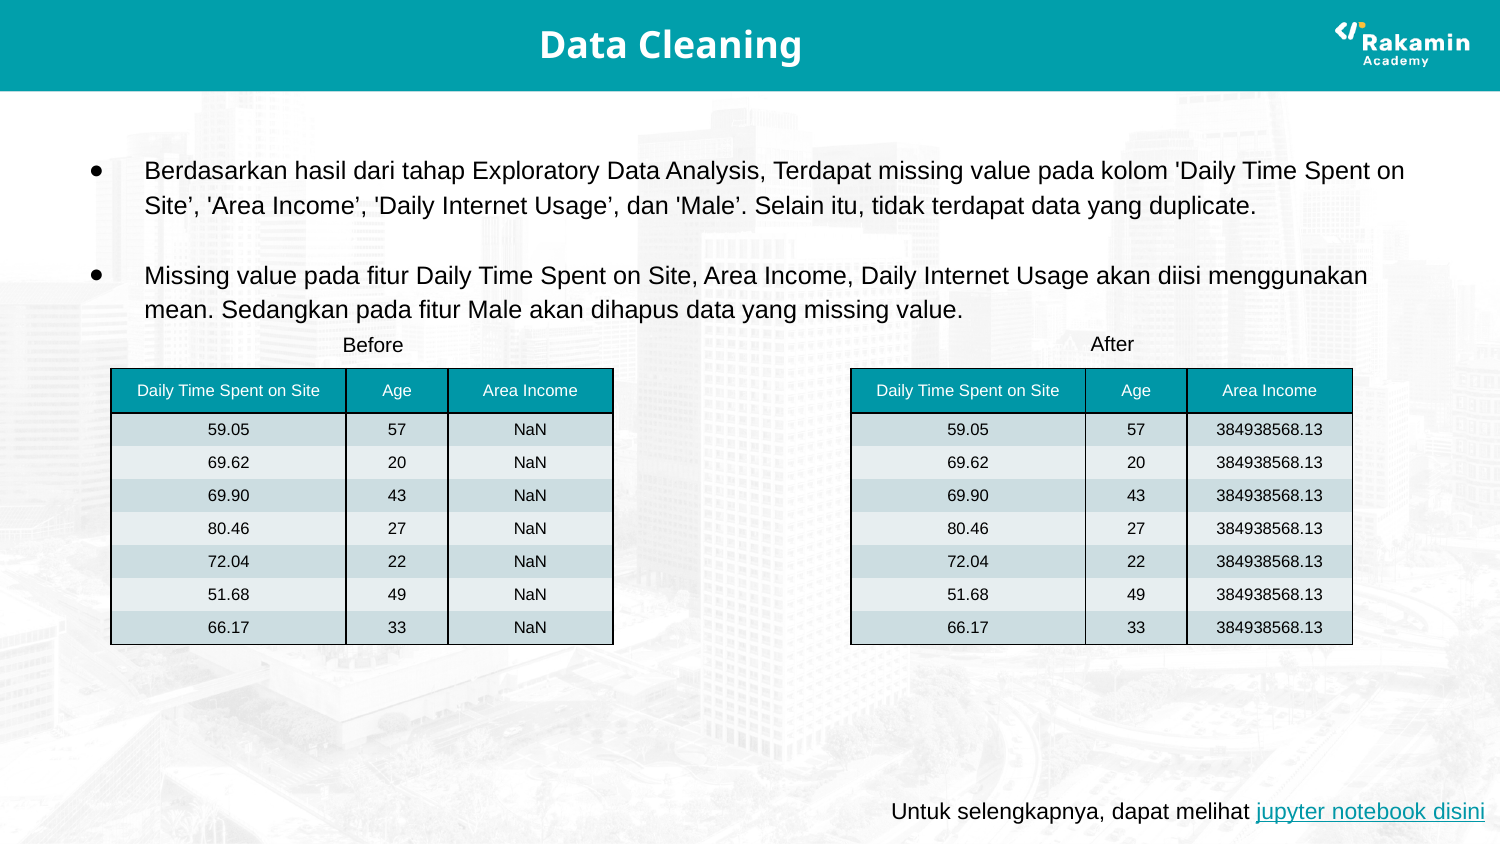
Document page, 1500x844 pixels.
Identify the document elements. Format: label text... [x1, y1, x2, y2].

table_cell NaN [449, 479, 612, 512]
table_cell 384938568.13 [1188, 512, 1352, 545]
table_cell 43 [347, 479, 447, 512]
table_cell NaN [449, 545, 612, 578]
table_cell 22 [347, 545, 447, 578]
table_cell 69.90 [852, 479, 1085, 512]
table_cell 384938568.13 [1188, 611, 1352, 644]
table_cell 43 [1086, 479, 1186, 512]
table_header Area Income [449, 369, 612, 412]
table_cell 384938568.13 [1188, 479, 1352, 512]
table_cell 384938568.13 [1188, 578, 1352, 611]
table_cell 57 [347, 414, 447, 446]
table_cell 384938568.13 [1188, 414, 1352, 446]
table_cell NaN [449, 446, 612, 479]
table_header Area Income [1188, 369, 1352, 412]
table_cell 384938568.13 [1188, 446, 1352, 479]
table_cell 33 [347, 611, 447, 644]
table_cell 33 [1086, 611, 1186, 644]
table_cell NaN [449, 611, 612, 644]
table_cell 80.46 [852, 512, 1085, 545]
table_cell 59.05 [852, 414, 1085, 446]
table_cell 27 [1086, 512, 1186, 545]
table_cell 49 [347, 578, 447, 611]
table_cell 69.62 [852, 446, 1085, 479]
table_cell 66.17 [852, 611, 1085, 644]
list Berdasarkan hasil dari tahap Exploratory Data Analysis, Terdapat missing value pada kolom 'Daily Time Spent on Site’, 'Area Income’, 'Daily Internet Usage’, dan 'Male’. Selain itu, tidak terdapat data yang duplicate. Missing value pada fitur Daily Time Spent on Site, Area Income, Daily Internet Usage akan diisi menggunakan mean. Sedangkan pada fitur Male akan dihapus data yang missing value. [51, 135, 1449, 342]
table_cell 69.90 [112, 479, 345, 512]
table_header Daily Time Spent on Site [112, 369, 345, 412]
table_cell 384938568.13 [1188, 545, 1352, 578]
table_header Daily Time Spent on Site [852, 369, 1085, 412]
table_cell 72.04 [852, 545, 1085, 578]
table_cell NaN [449, 578, 612, 611]
table_cell 20 [1086, 446, 1186, 479]
table_cell NaN [449, 414, 612, 446]
table_cell 69.62 [112, 446, 345, 479]
table_cell 27 [347, 512, 447, 545]
table_cell 51.68 [852, 578, 1085, 611]
table_cell 57 [1086, 414, 1186, 446]
table_cell 80.46 [112, 512, 345, 545]
table_cell NaN [449, 512, 612, 545]
text_box Untuk selengkapnya, dapat melihat jupyter notebook disini [763, 782, 1500, 838]
picture [0, 0, 1500, 844]
table_cell 51.68 [112, 578, 345, 611]
table_cell 49 [1086, 578, 1186, 611]
table_header Age [1086, 369, 1186, 412]
title Data Cleaning [0, 6, 1342, 92]
table_cell 72.04 [112, 545, 345, 578]
text_box Before [225, 308, 499, 368]
table_cell 66.17 [112, 611, 345, 644]
table_cell 59.05 [112, 414, 345, 446]
table_cell 20 [347, 446, 447, 479]
table_header Age [347, 369, 447, 412]
table_cell 22 [1086, 545, 1186, 578]
text_box After [965, 309, 1238, 368]
